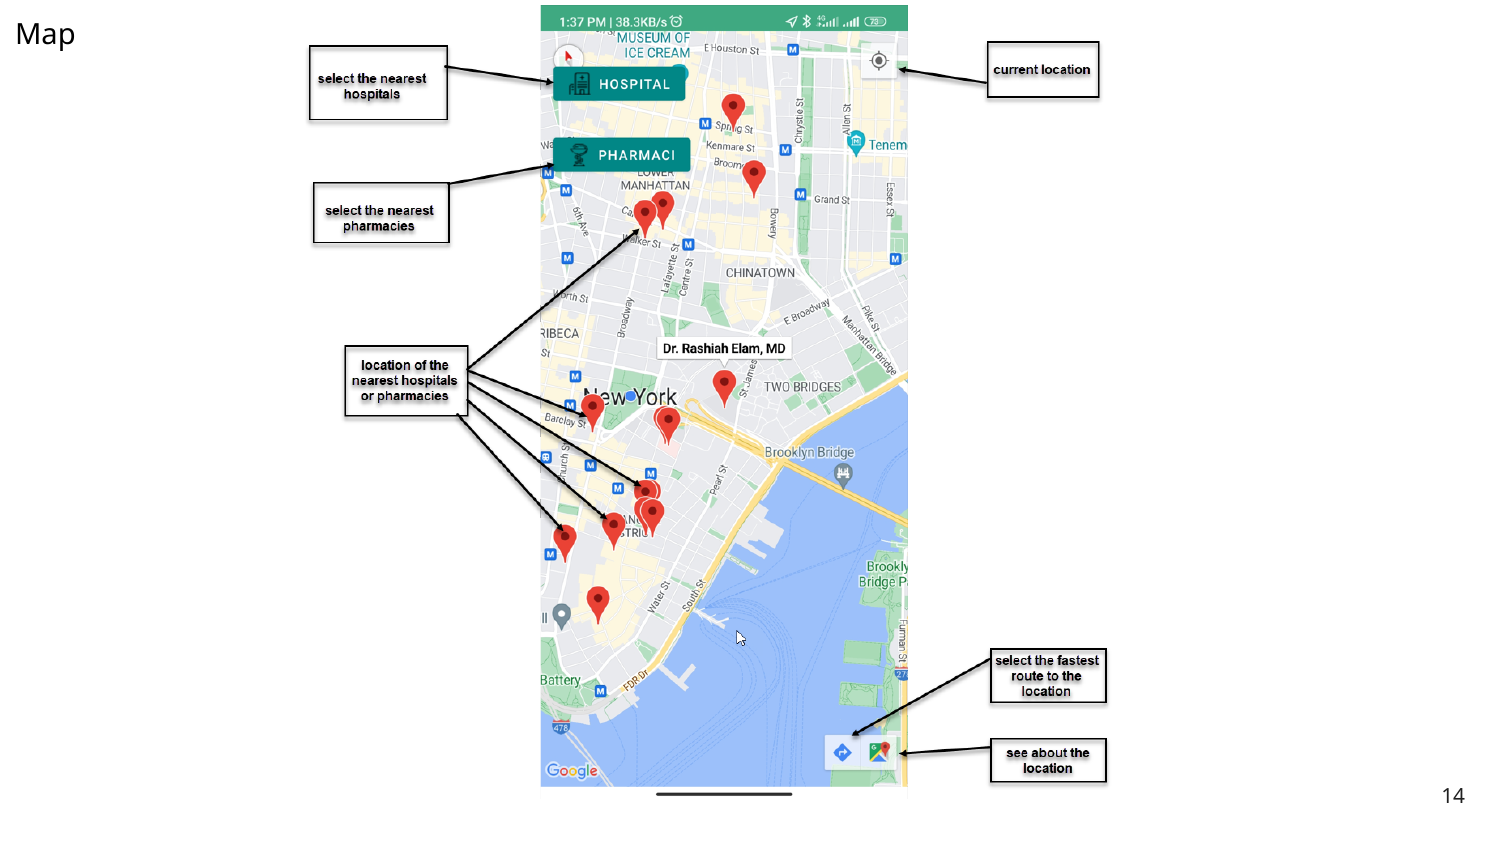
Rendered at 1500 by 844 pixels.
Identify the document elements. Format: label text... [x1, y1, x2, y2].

text_box Map [0, 0, 110, 65]
picture [276, 4, 1155, 800]
slide_number ‹#› [1389, 764, 1480, 830]
